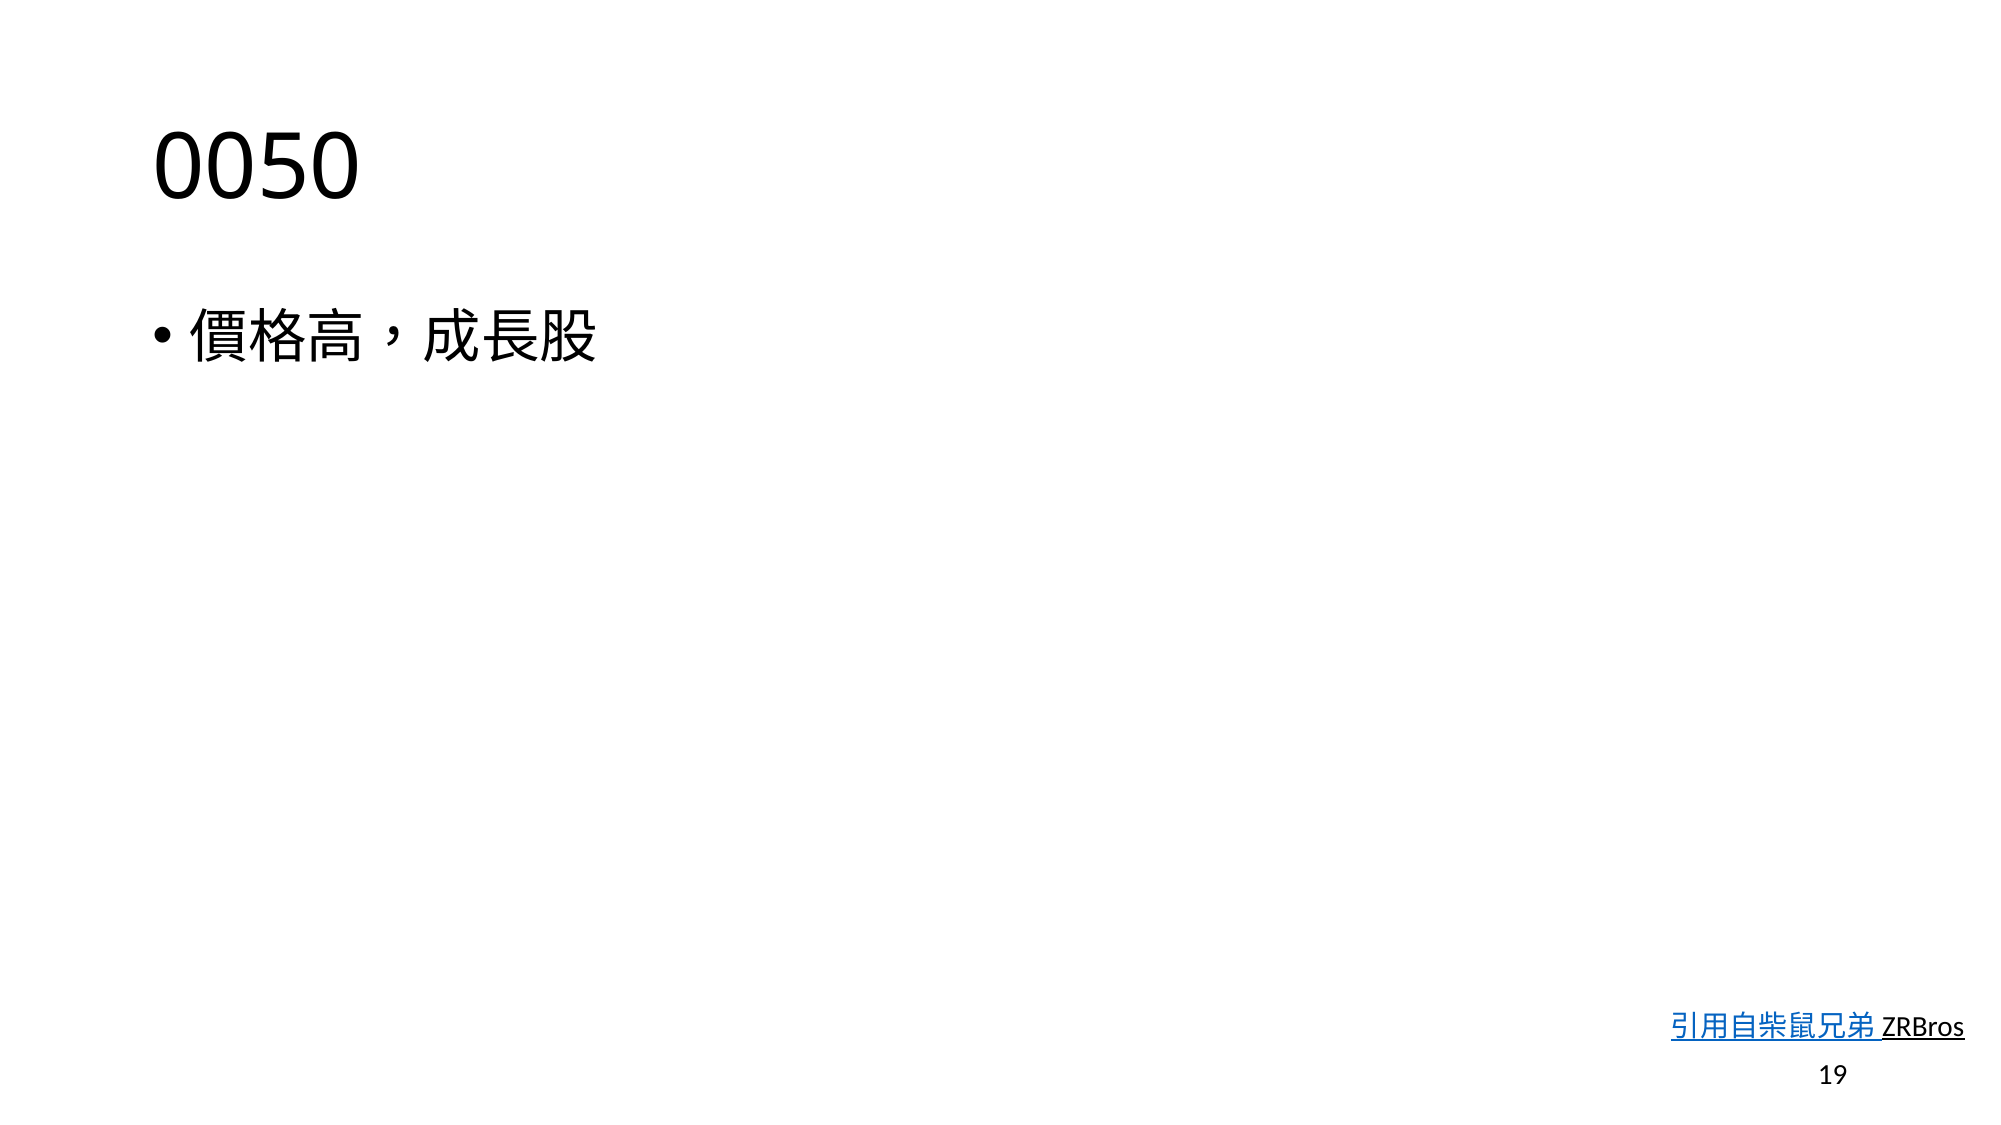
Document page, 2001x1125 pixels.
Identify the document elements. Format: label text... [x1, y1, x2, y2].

slide_number 19 [1412, 1042, 1863, 1103]
title 0050 [137, 59, 1863, 278]
list 價格高，成長股 [137, 299, 1863, 1014]
